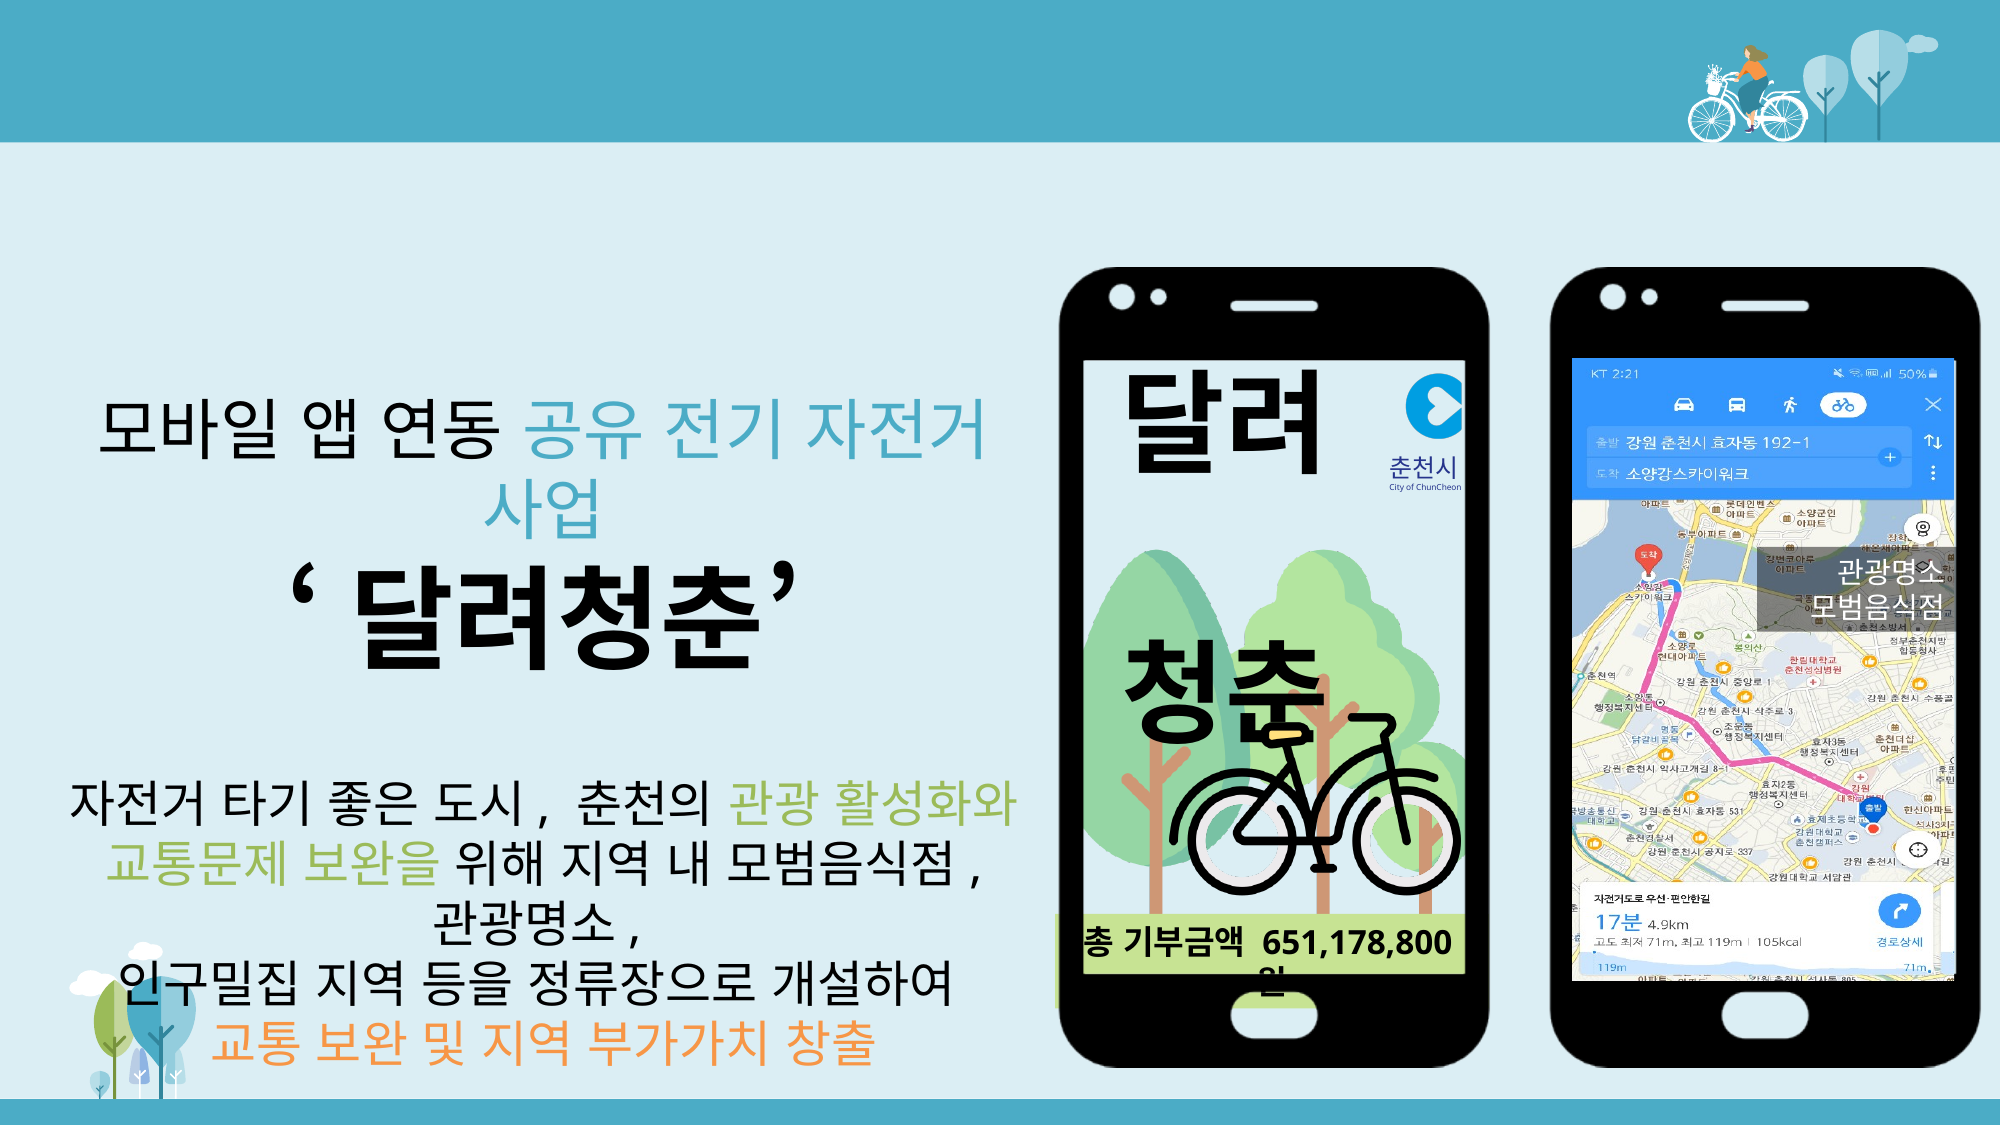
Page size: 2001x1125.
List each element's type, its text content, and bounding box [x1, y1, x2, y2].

picture [1365, 267, 2000, 1068]
text_box 모바일 앱 연동 공유 전기 자전거 사업 ‘달려청춘’ 자전거 타기 좋은 도시, 춘천의 관광 활성화와 교통문제 보완을 위해 지역 내 모범음식점, 관광명소, 인구밀집 지역 등을 정류장으로 개설하여 교통 보완 및 지역 부가가치 창출 [20, 380, 1068, 1080]
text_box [874, 267, 1365, 1068]
text_box 2 . 아이디어 내용 및 특성 [93, 29, 757, 205]
